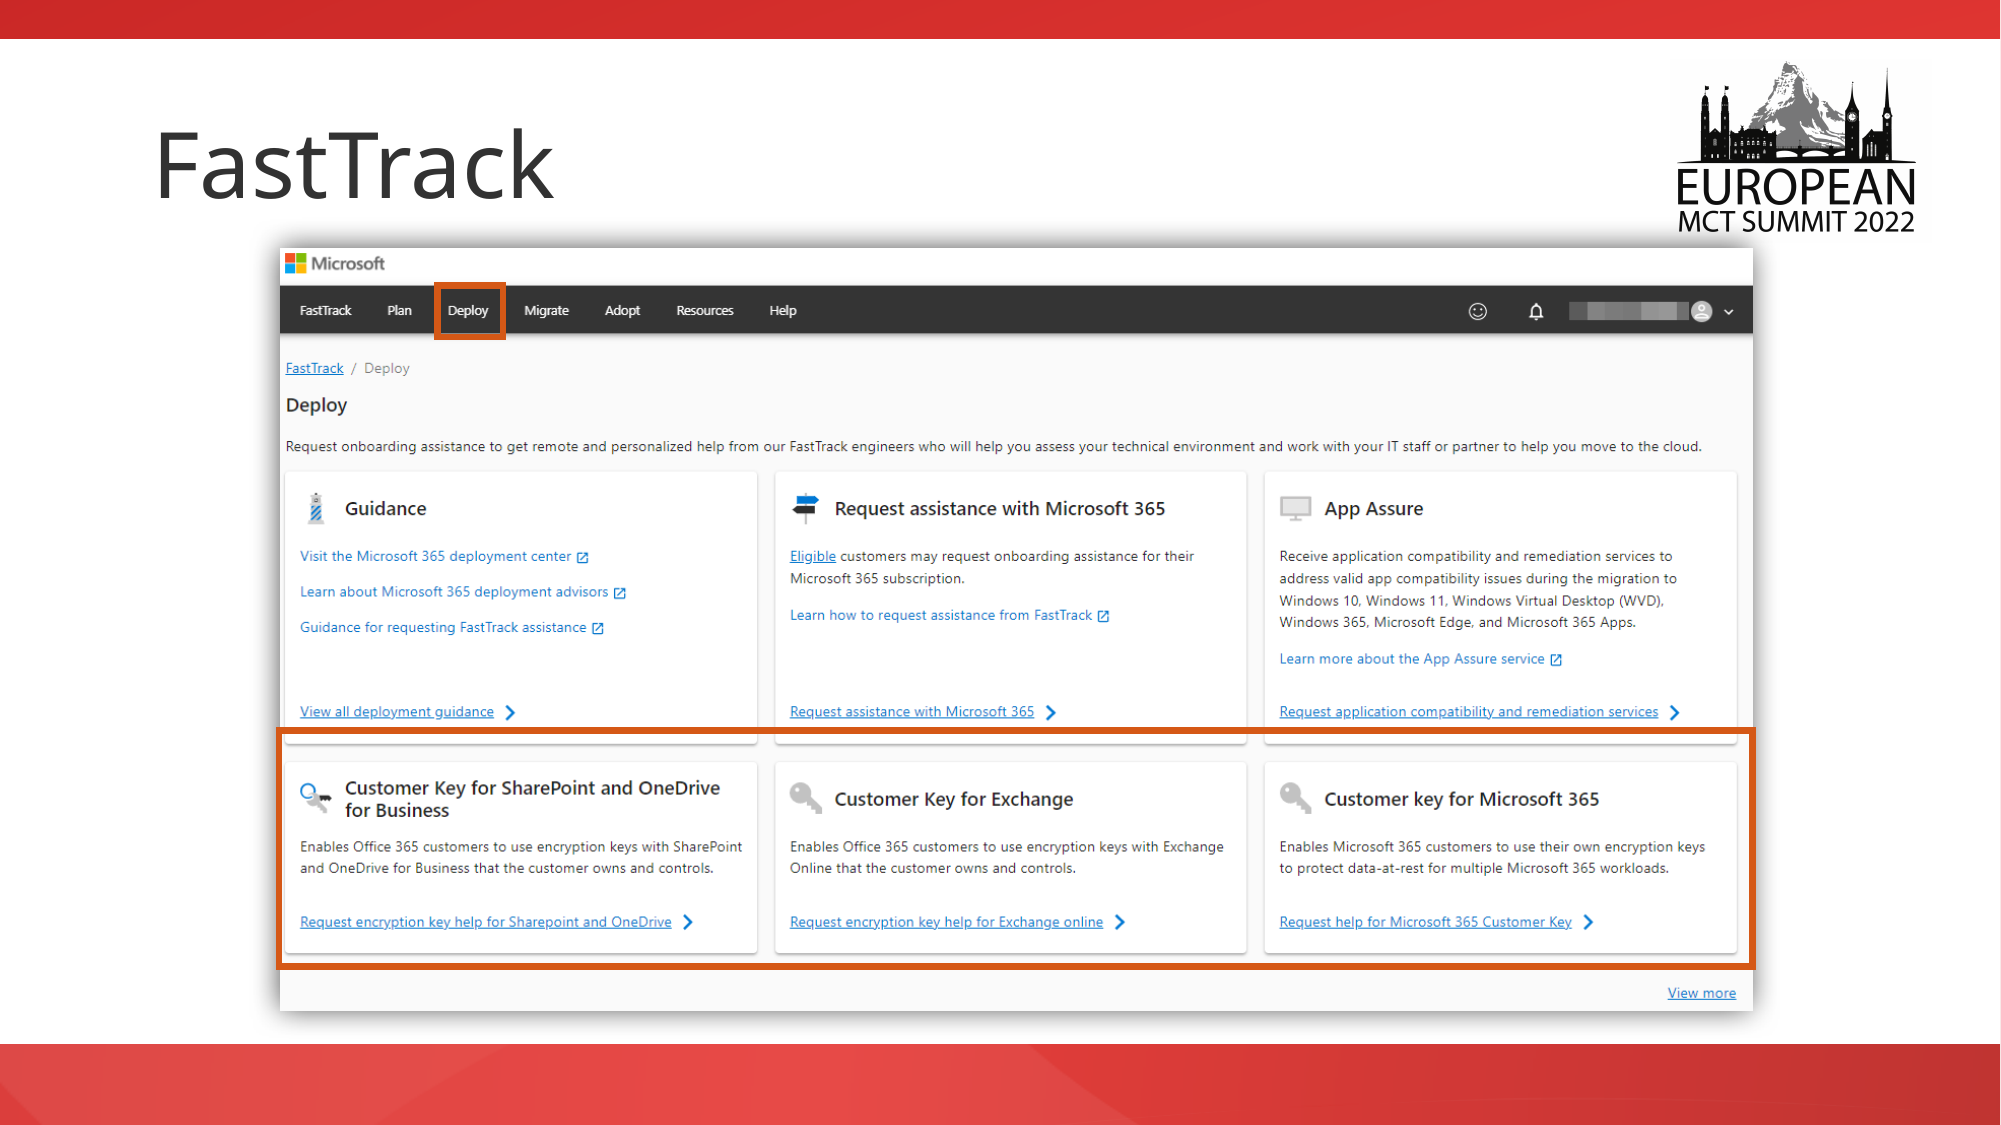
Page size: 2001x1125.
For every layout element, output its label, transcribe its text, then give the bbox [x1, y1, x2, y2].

picture [1670, 59, 1932, 243]
title FastTrack [137, 59, 1597, 278]
picture [0, 0, 2001, 39]
picture [280, 248, 1753, 1011]
picture [0, 1044, 2001, 1125]
